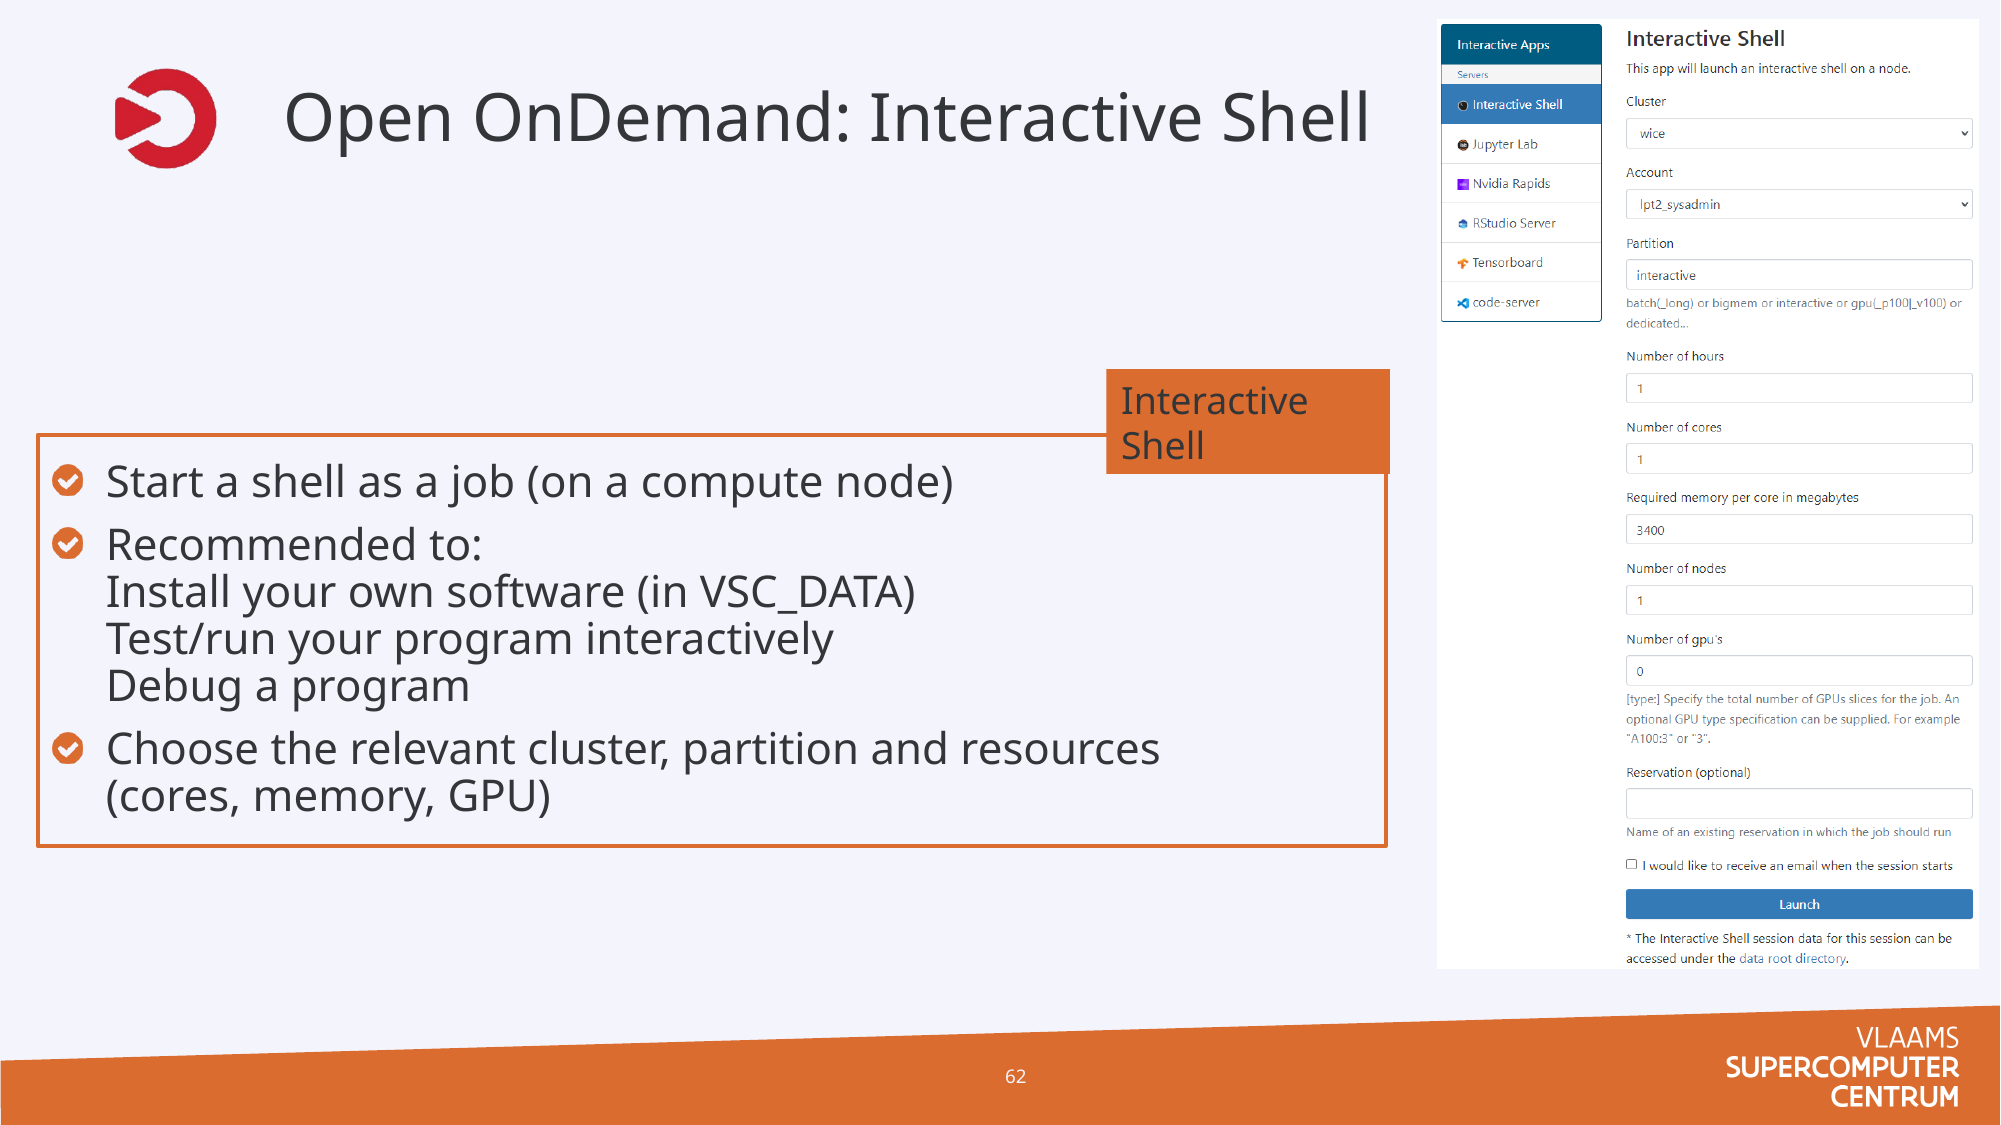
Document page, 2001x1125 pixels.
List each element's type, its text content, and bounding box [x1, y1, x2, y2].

text_box 62 [958, 1047, 1042, 1108]
picture [102, 54, 230, 183]
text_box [37, 369, 1390, 846]
text_box Open OnDemand: Interactive Shell [118, 54, 1390, 185]
picture [1725, 1021, 1960, 1117]
picture [1436, 19, 1979, 969]
